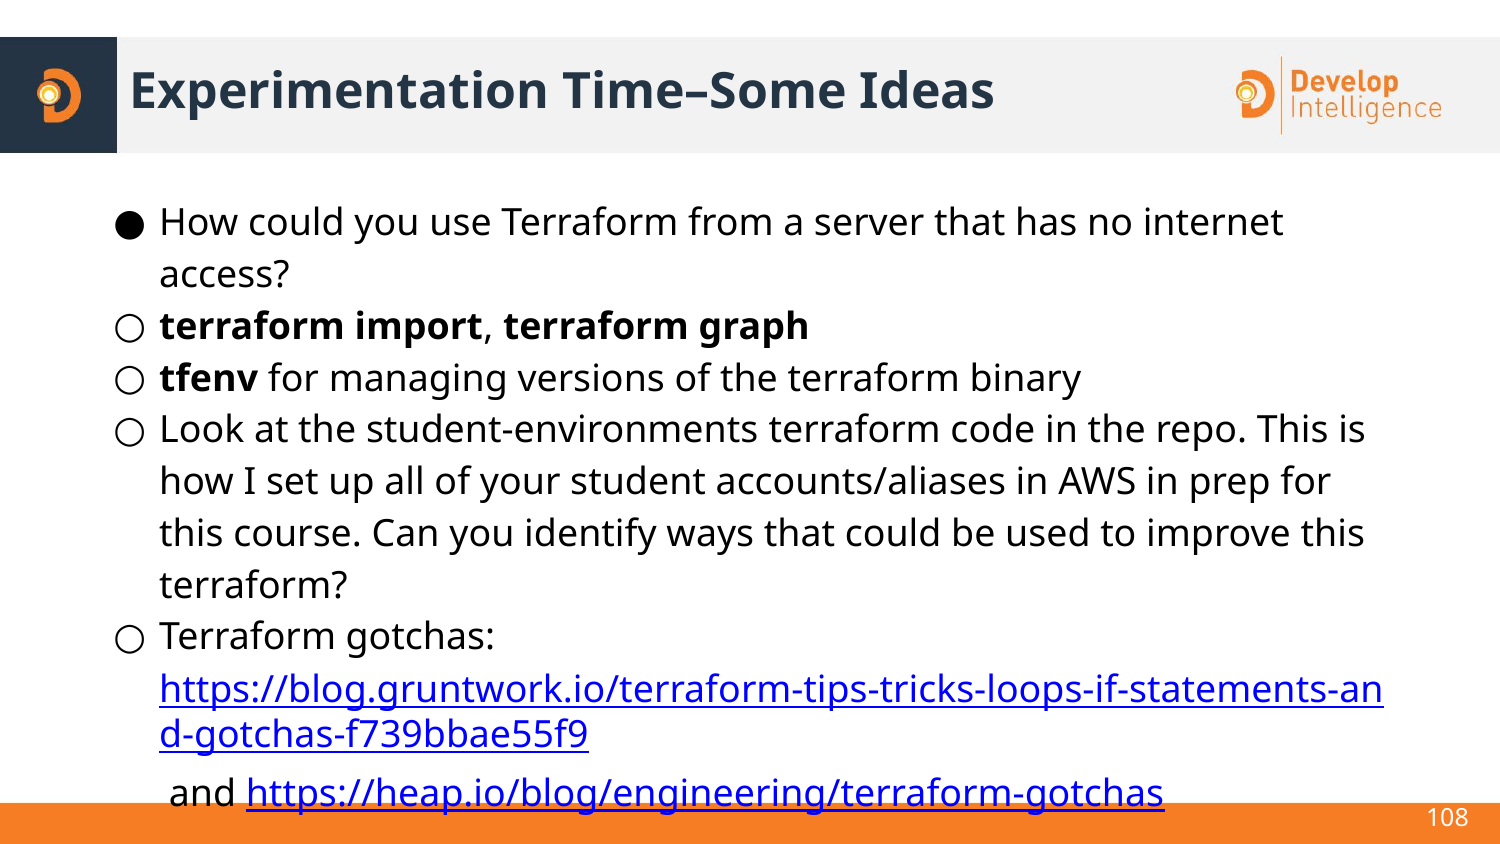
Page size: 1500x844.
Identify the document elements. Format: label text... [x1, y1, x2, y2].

picture [0, 0, 1500, 844]
slide_number <number> [1396, 800, 1499, 838]
title Experimentation Time–Some Ideas [118, 36, 1500, 148]
list How could you use Terraform from a server that has no internet access? terraform import, terraform graph tfenv for managing versions of the terraform binary Look at the student-environments terraform code in the repo. This is how I set up all of your student accounts/aliases in AWS in prep for this course. Can you identify ways that could be used to improve this terraform? Terraform gotchas: https://blog.gruntwork.io/terraform-tips-tricks-loops-if-statements-and-gotchas-f739bbae55f9 and https://heap.io/blog/engineering/terraform-gotchas [102, 185, 1396, 758]
